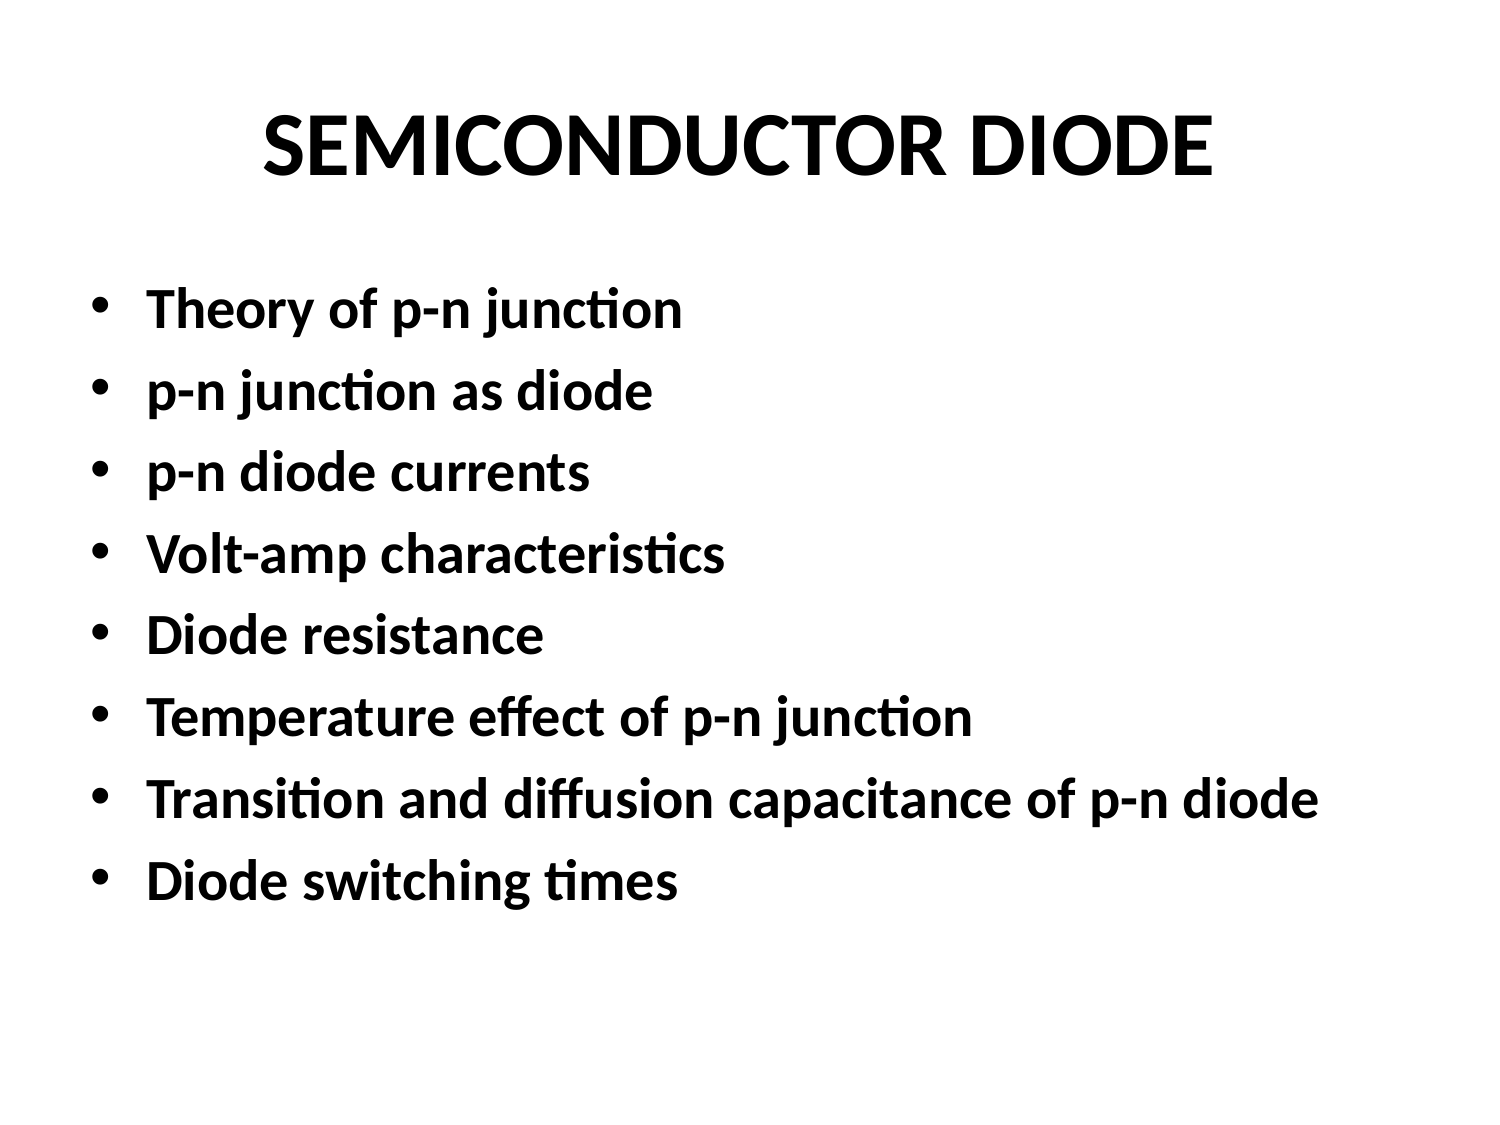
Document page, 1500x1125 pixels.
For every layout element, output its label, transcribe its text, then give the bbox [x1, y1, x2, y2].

list Theory of p-n junction p-n junction as diode p-n diode currents Volt-amp characteristics Diode resistance Temperature effect of p-n junction Transition and diffusion capacitance of p-n diode Diode switching times [75, 262, 1425, 1005]
title SEMICONDUCTOR DIODE [75, 45, 1425, 233]
